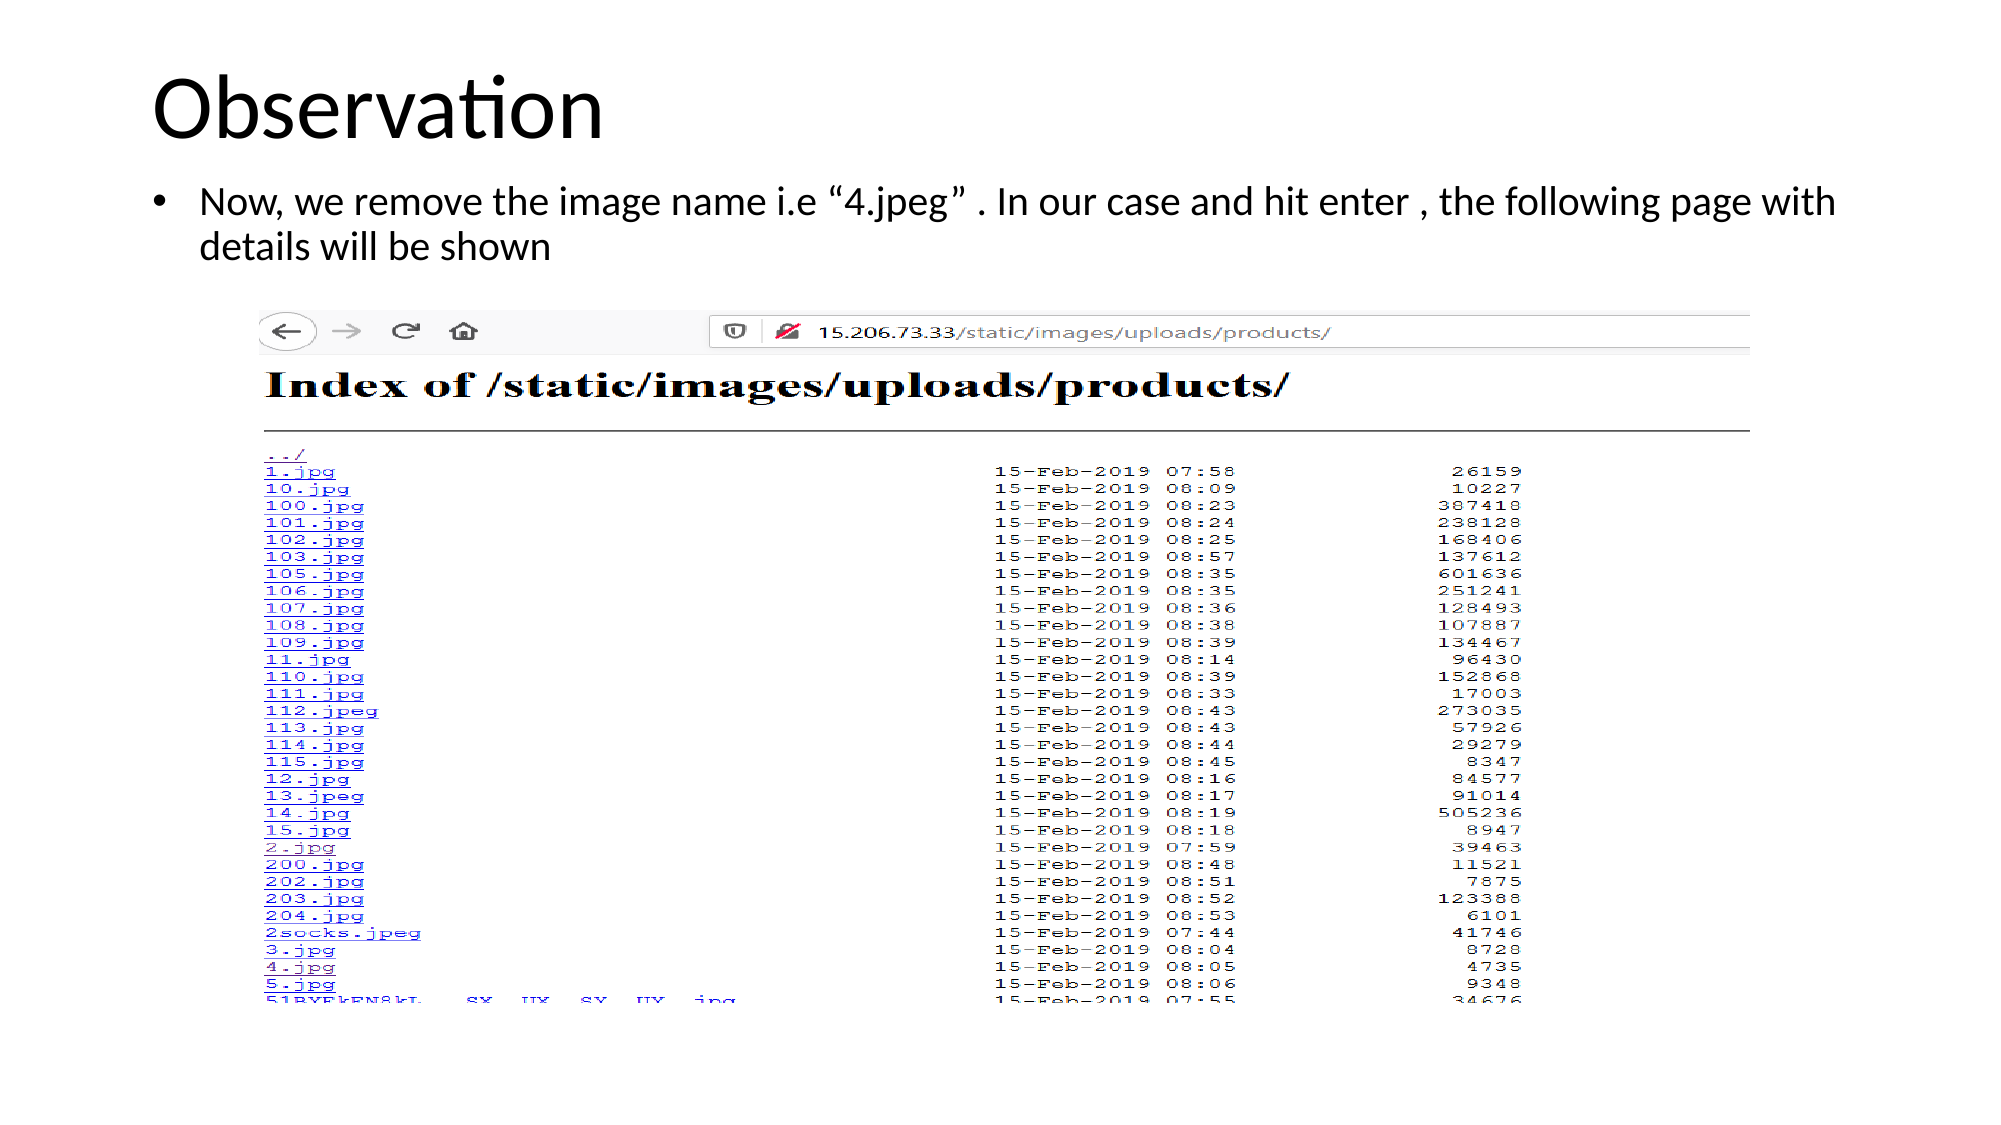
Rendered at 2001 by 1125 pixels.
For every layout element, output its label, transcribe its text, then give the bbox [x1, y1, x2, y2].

list Now, we remove the image name i.e “4.jpeg” . In our case and hit enter , the following page with details will be shown [137, 172, 1863, 887]
picture [258, 310, 1751, 1004]
title Observation [137, 0, 1863, 172]
